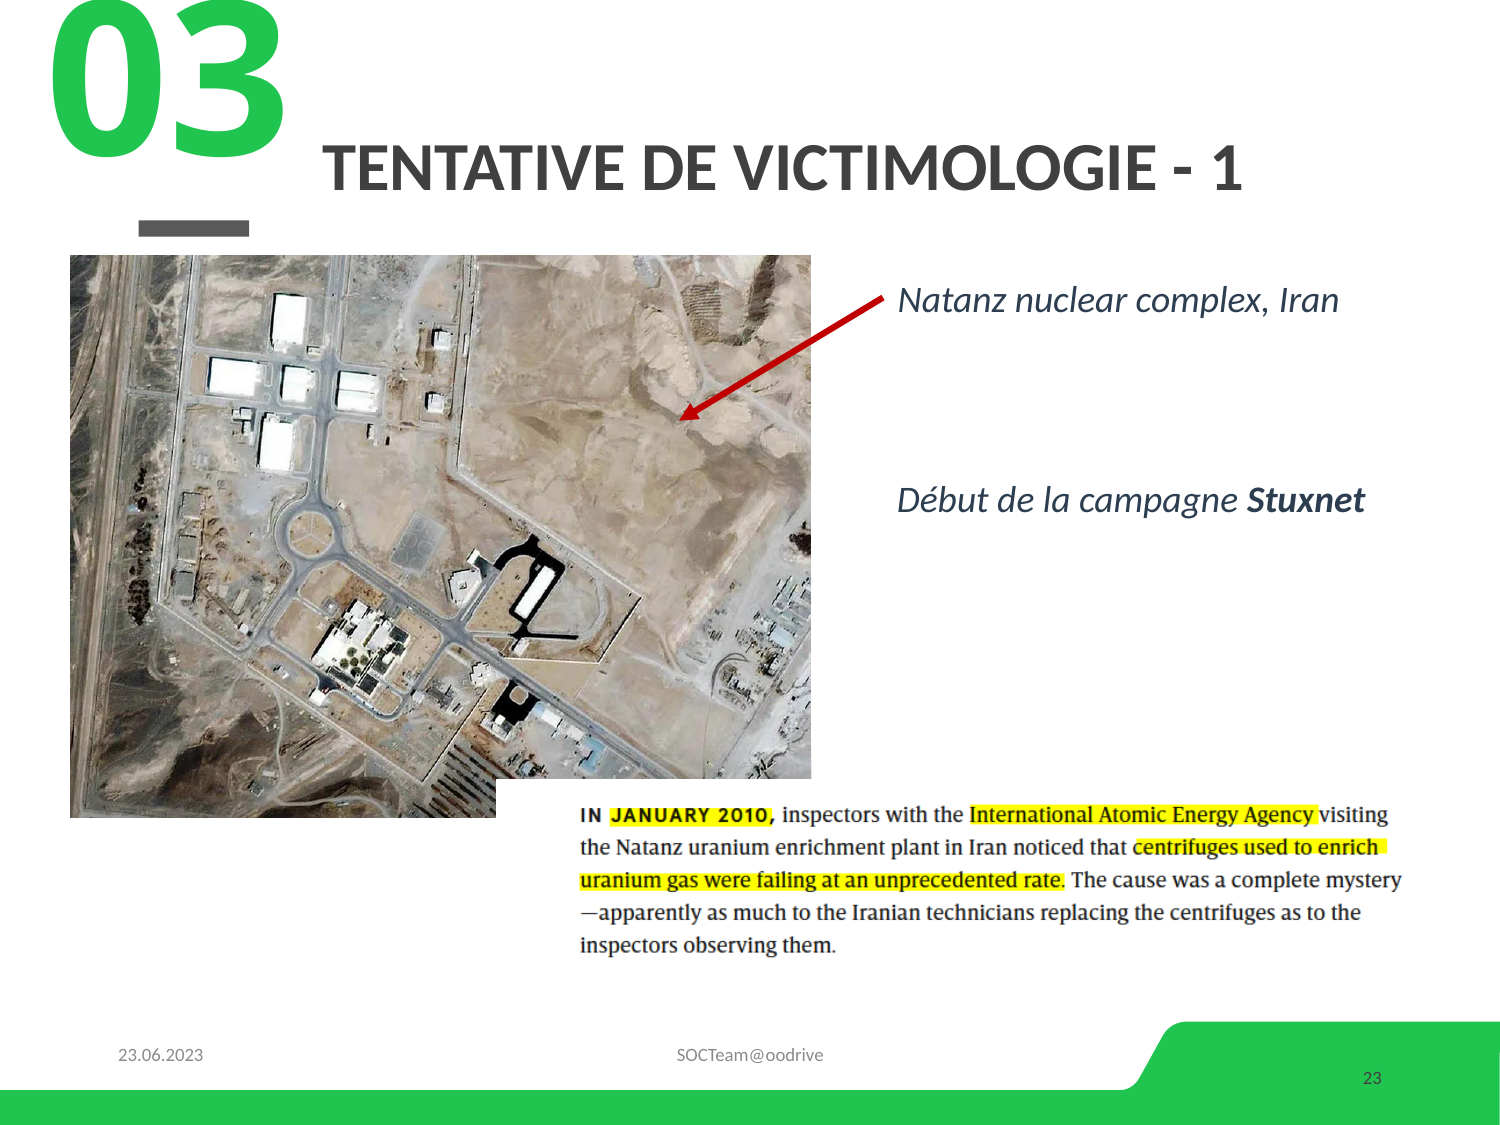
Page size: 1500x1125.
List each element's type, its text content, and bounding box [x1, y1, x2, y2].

slide_number 23 [1059, 1047, 1397, 1108]
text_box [679, 297, 881, 421]
list 03 [0, 0, 307, 213]
footer SOCTeam@oodrive [496, 1023, 1004, 1084]
picture [70, 255, 1429, 983]
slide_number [103, 1023, 441, 1084]
text_box Début de la campagne Stuxnet [882, 467, 1381, 528]
text_box Natanz nuclear complex, Iran [882, 267, 1355, 328]
title Tentative de victimologie - 1 [307, 59, 1397, 278]
